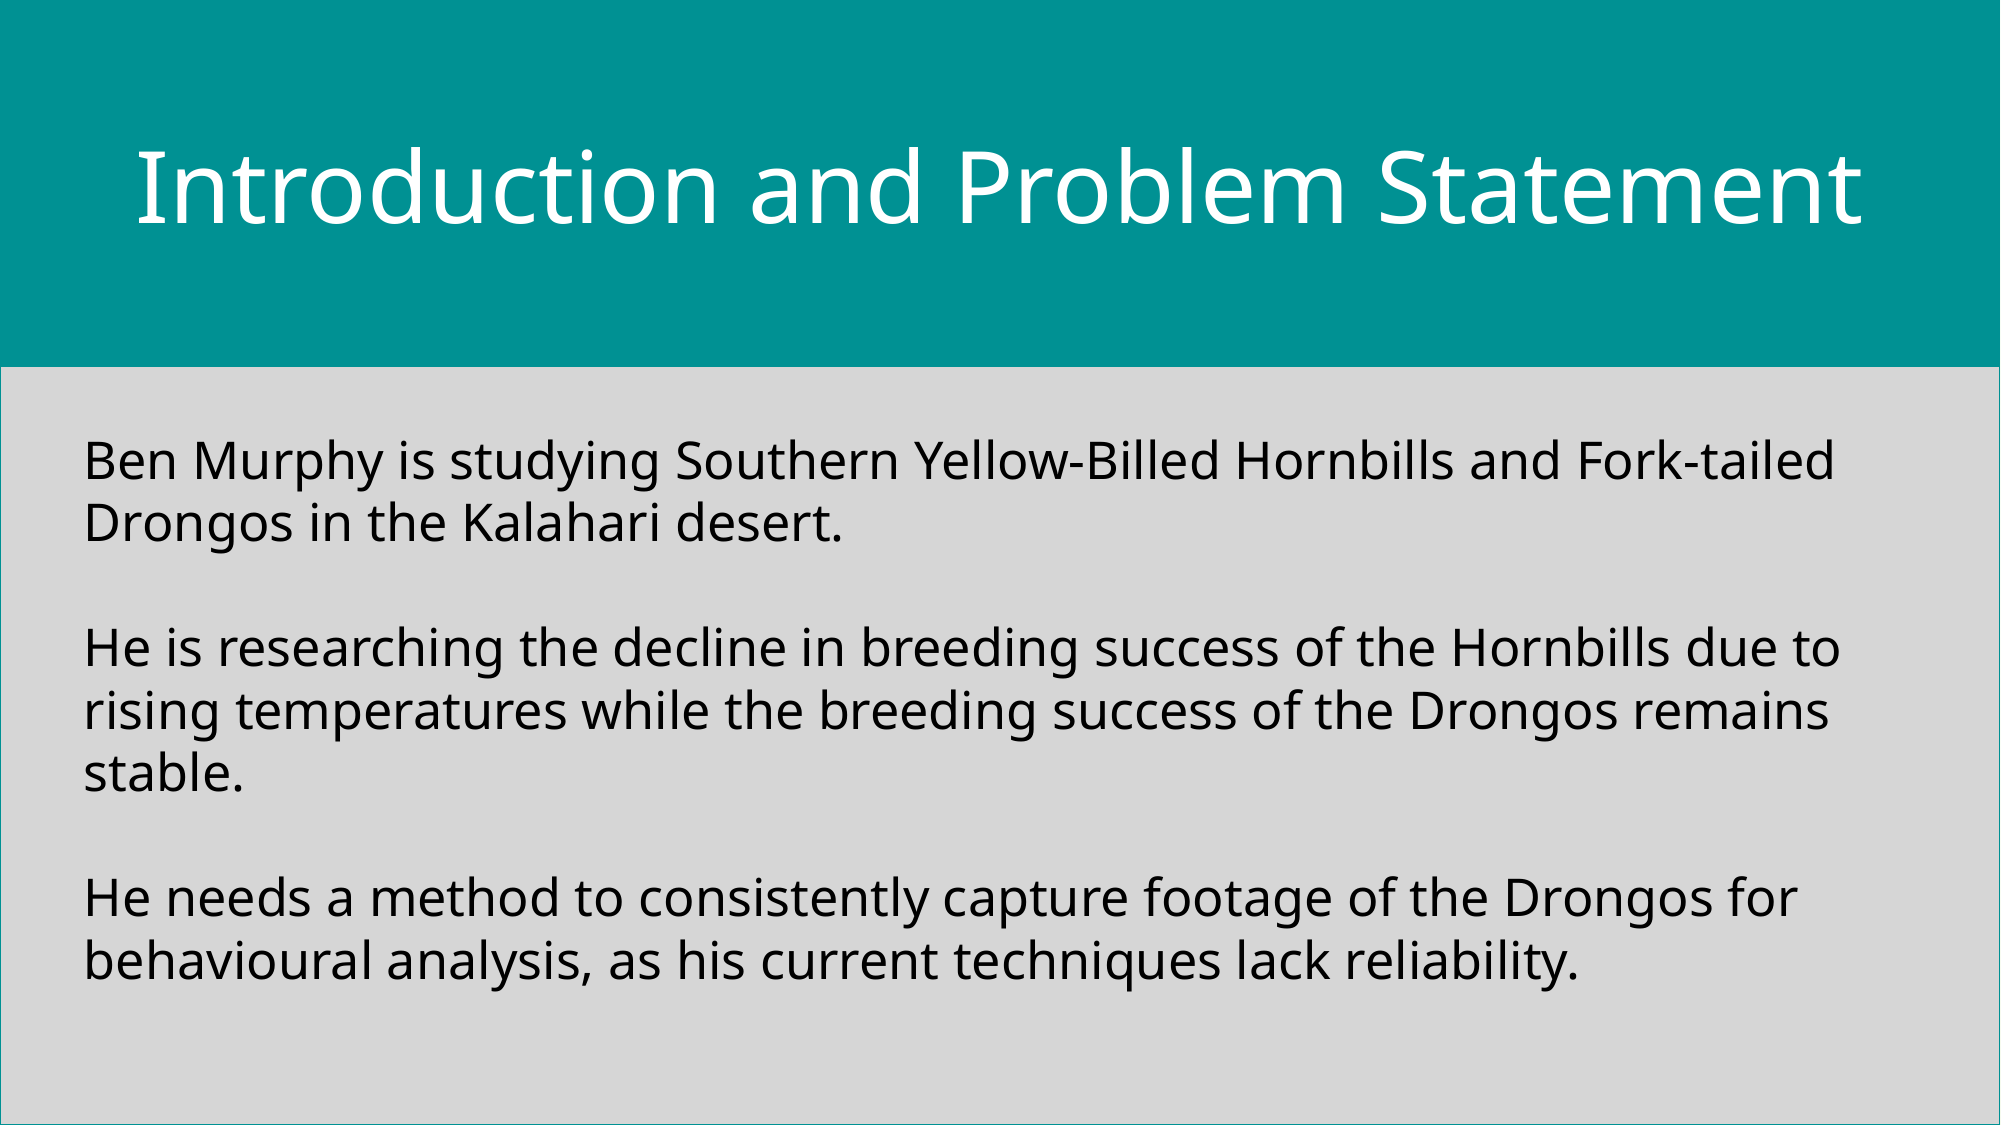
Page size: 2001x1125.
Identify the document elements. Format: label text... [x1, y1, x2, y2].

text_box [0, 367, 2000, 1125]
text_box Introduction and Problem Statement [0, 0, 2000, 367]
text_box Ben Murphy is studying Southern Yellow-Billed Hornbills and Fork-tailed Drongos in the Kalahari desert. He is researching the decline in breeding success of the Hornbills due to rising temperatures while the breeding success of the Drongos remains stable. He needs a method to consistently capture footage of the Drongos for behavioural analysis, as his current techniques lack reliability. [69, 419, 1958, 997]
